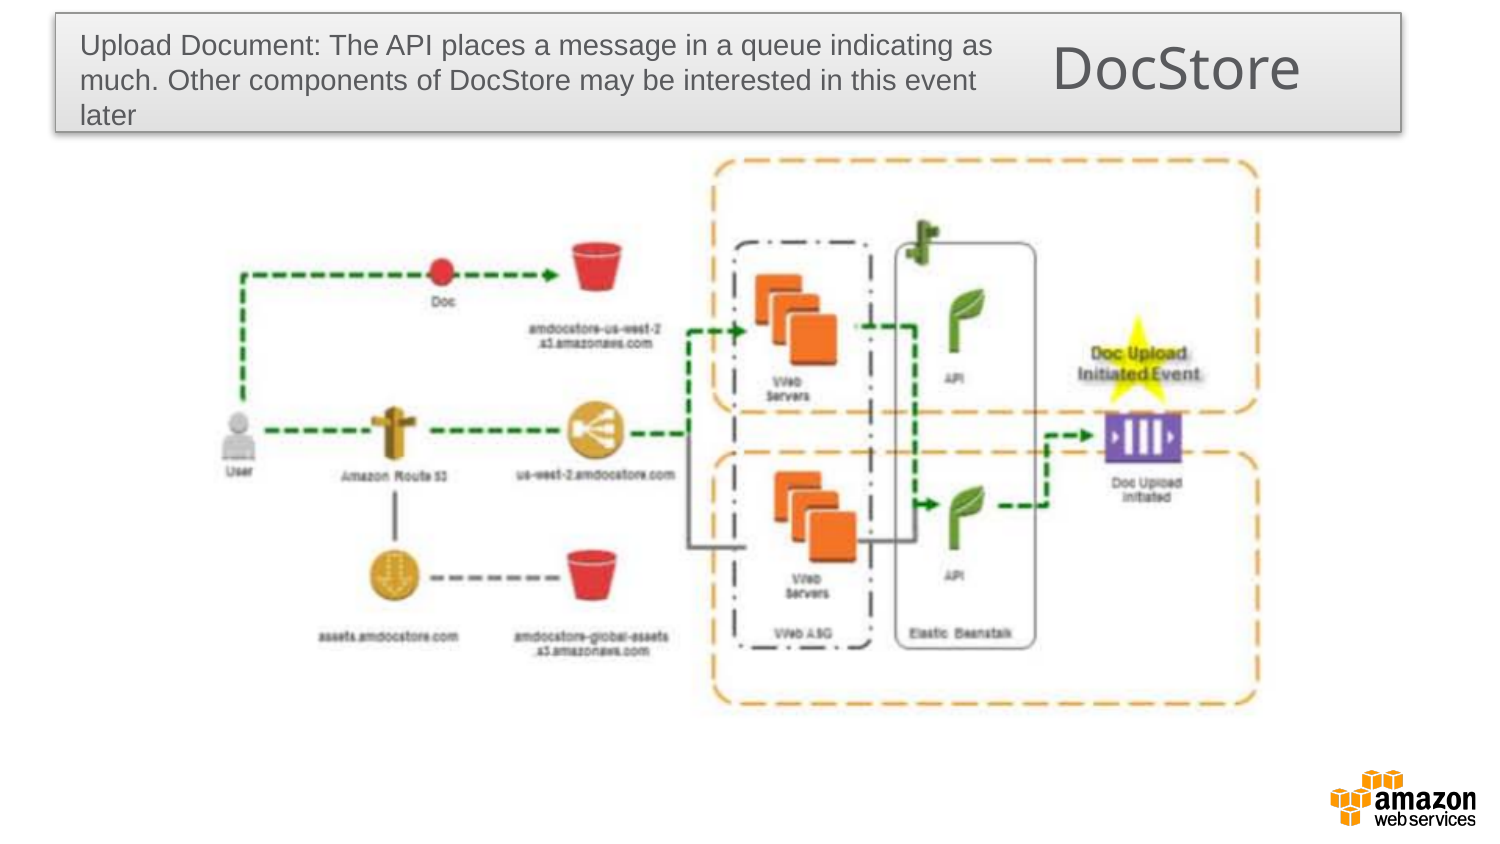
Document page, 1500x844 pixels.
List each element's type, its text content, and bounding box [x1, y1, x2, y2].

text_box Upload Document: The API places a message in a queue indicating as much. Other components of DocStore may be interested in this event later [64, 19, 1049, 137]
list DocStore [1049, 23, 1391, 132]
picture [203, 150, 1297, 728]
title [55, 12, 1402, 133]
